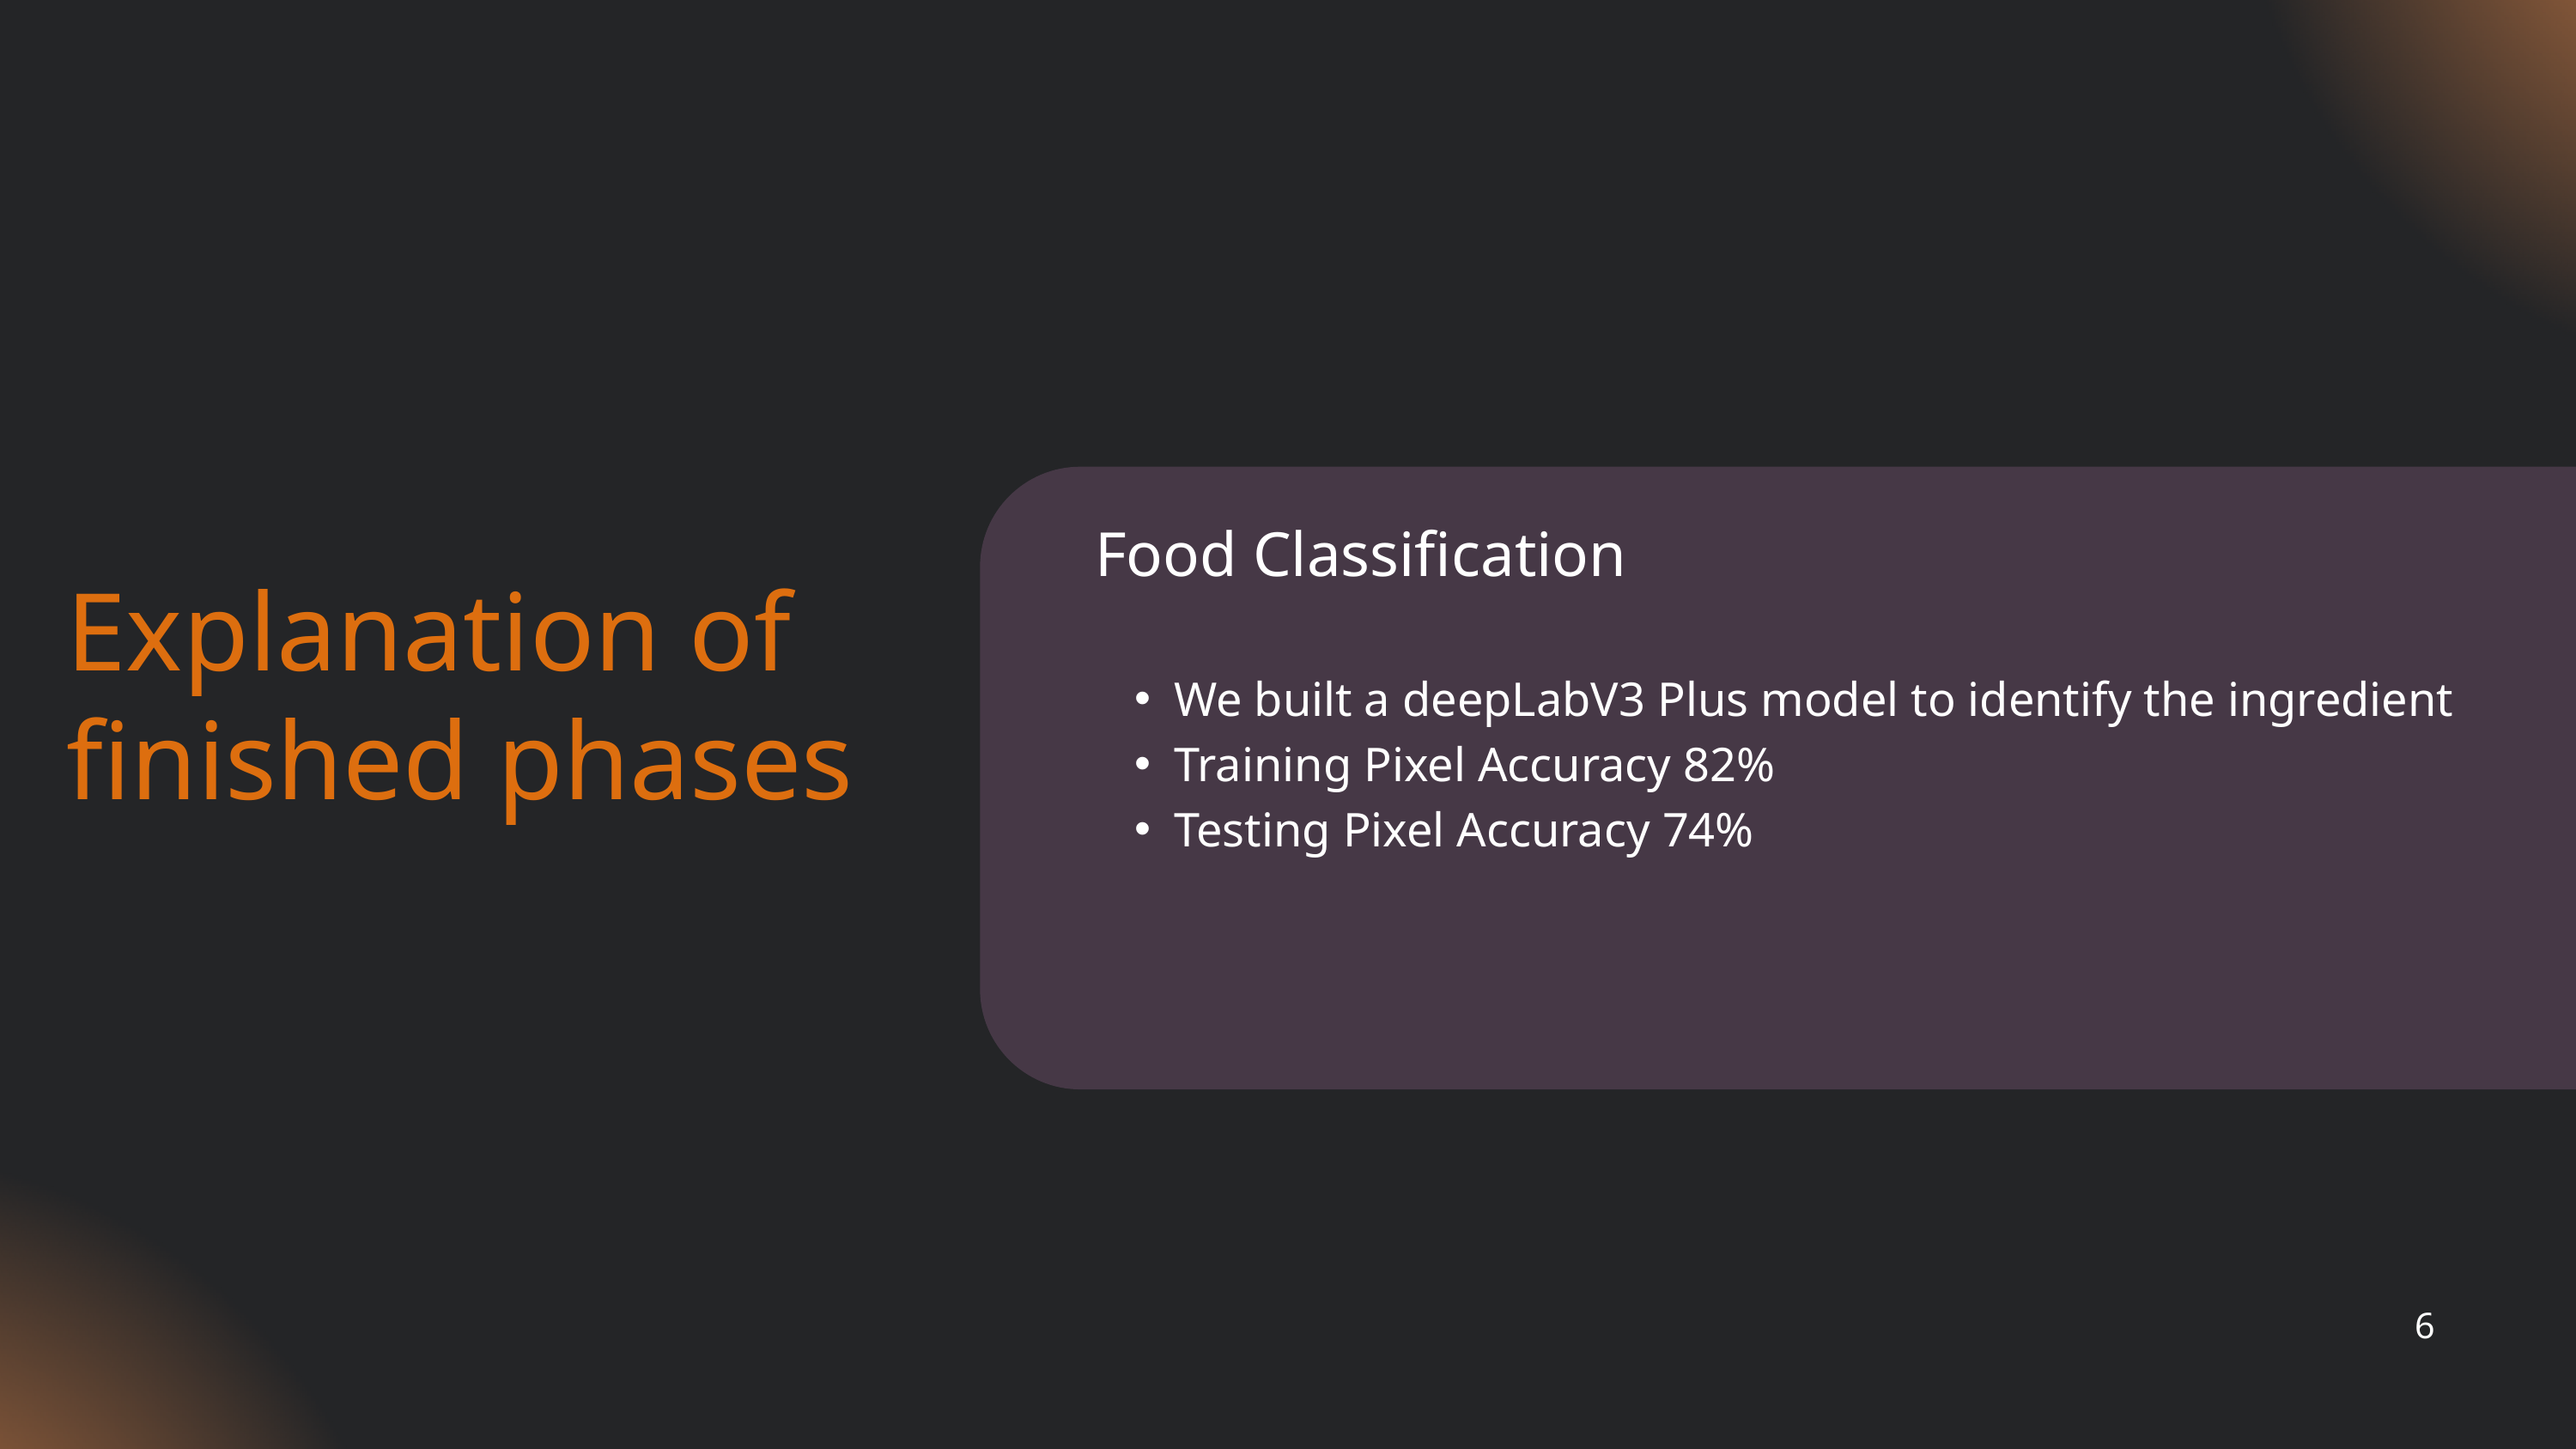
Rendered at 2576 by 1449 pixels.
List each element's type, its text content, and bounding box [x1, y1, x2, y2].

picture [2183, 0, 2576, 438]
text_box Explanation of finished phases [66, 563, 921, 822]
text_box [1094, 516, 2576, 979]
text_box 6 [2412, 1299, 2438, 1346]
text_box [980, 466, 2576, 1090]
picture [0, 1097, 466, 1449]
